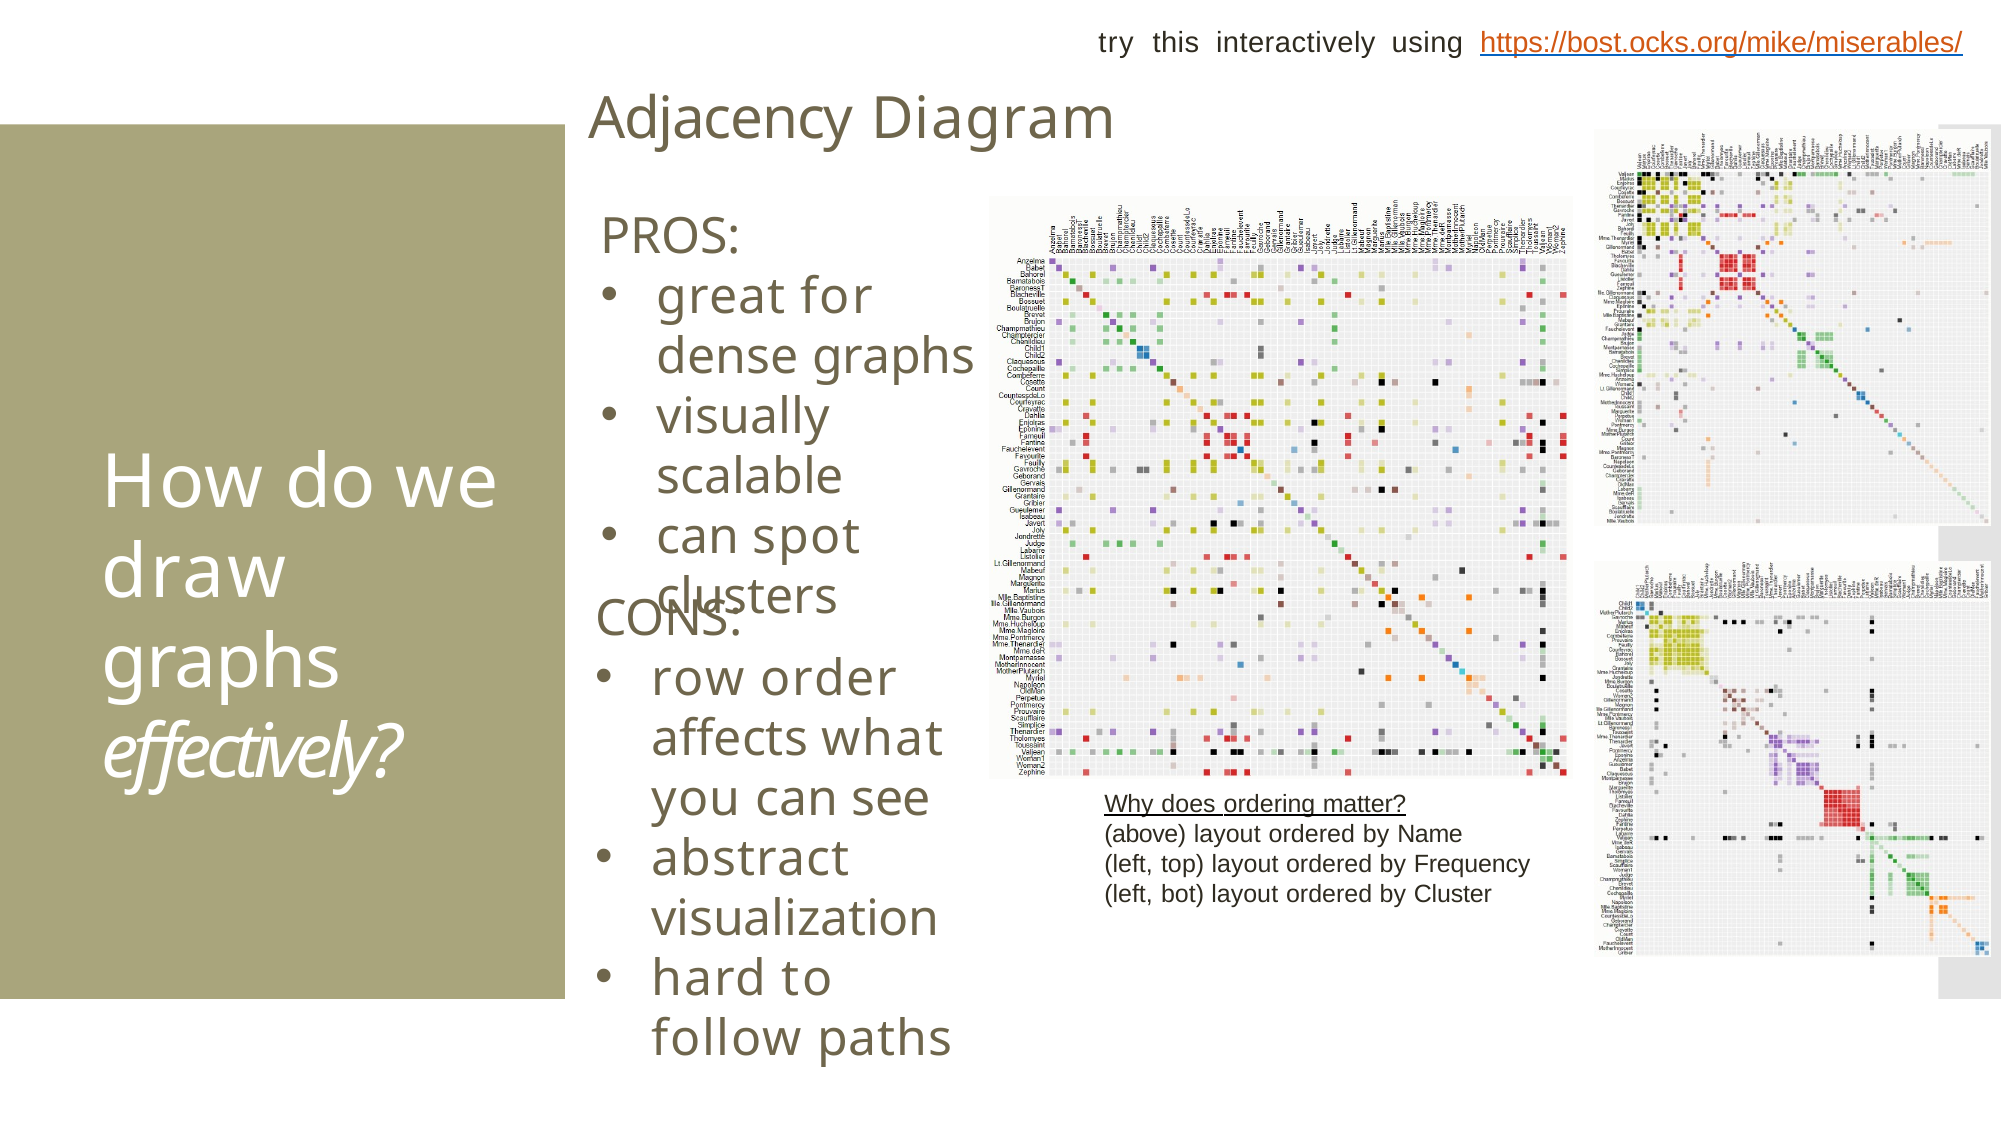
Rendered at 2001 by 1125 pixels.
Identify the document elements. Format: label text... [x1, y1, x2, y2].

title Adjacency Diagram [586, 19, 1150, 210]
text_box Why does ordering matter? (above) layout ordered by Name (left, top) layout ordered by Frequency (left, bot) layout ordered by Cluster [1102, 785, 1536, 908]
text_box PROS: great for dense graphs visually scalable can spot clusters [598, 196, 988, 577]
picture [988, 196, 1573, 779]
text_box CONS: row order affects what you can see abstract visualization hard to follow paths [593, 577, 995, 1066]
picture [1594, 561, 1992, 957]
text_box try this interactively using https://bost.ocks.org/mike/miserables/ [1096, 21, 1984, 59]
picture [1594, 129, 1992, 527]
text_box How do we draw graphs effectively? [0, 330, 525, 793]
